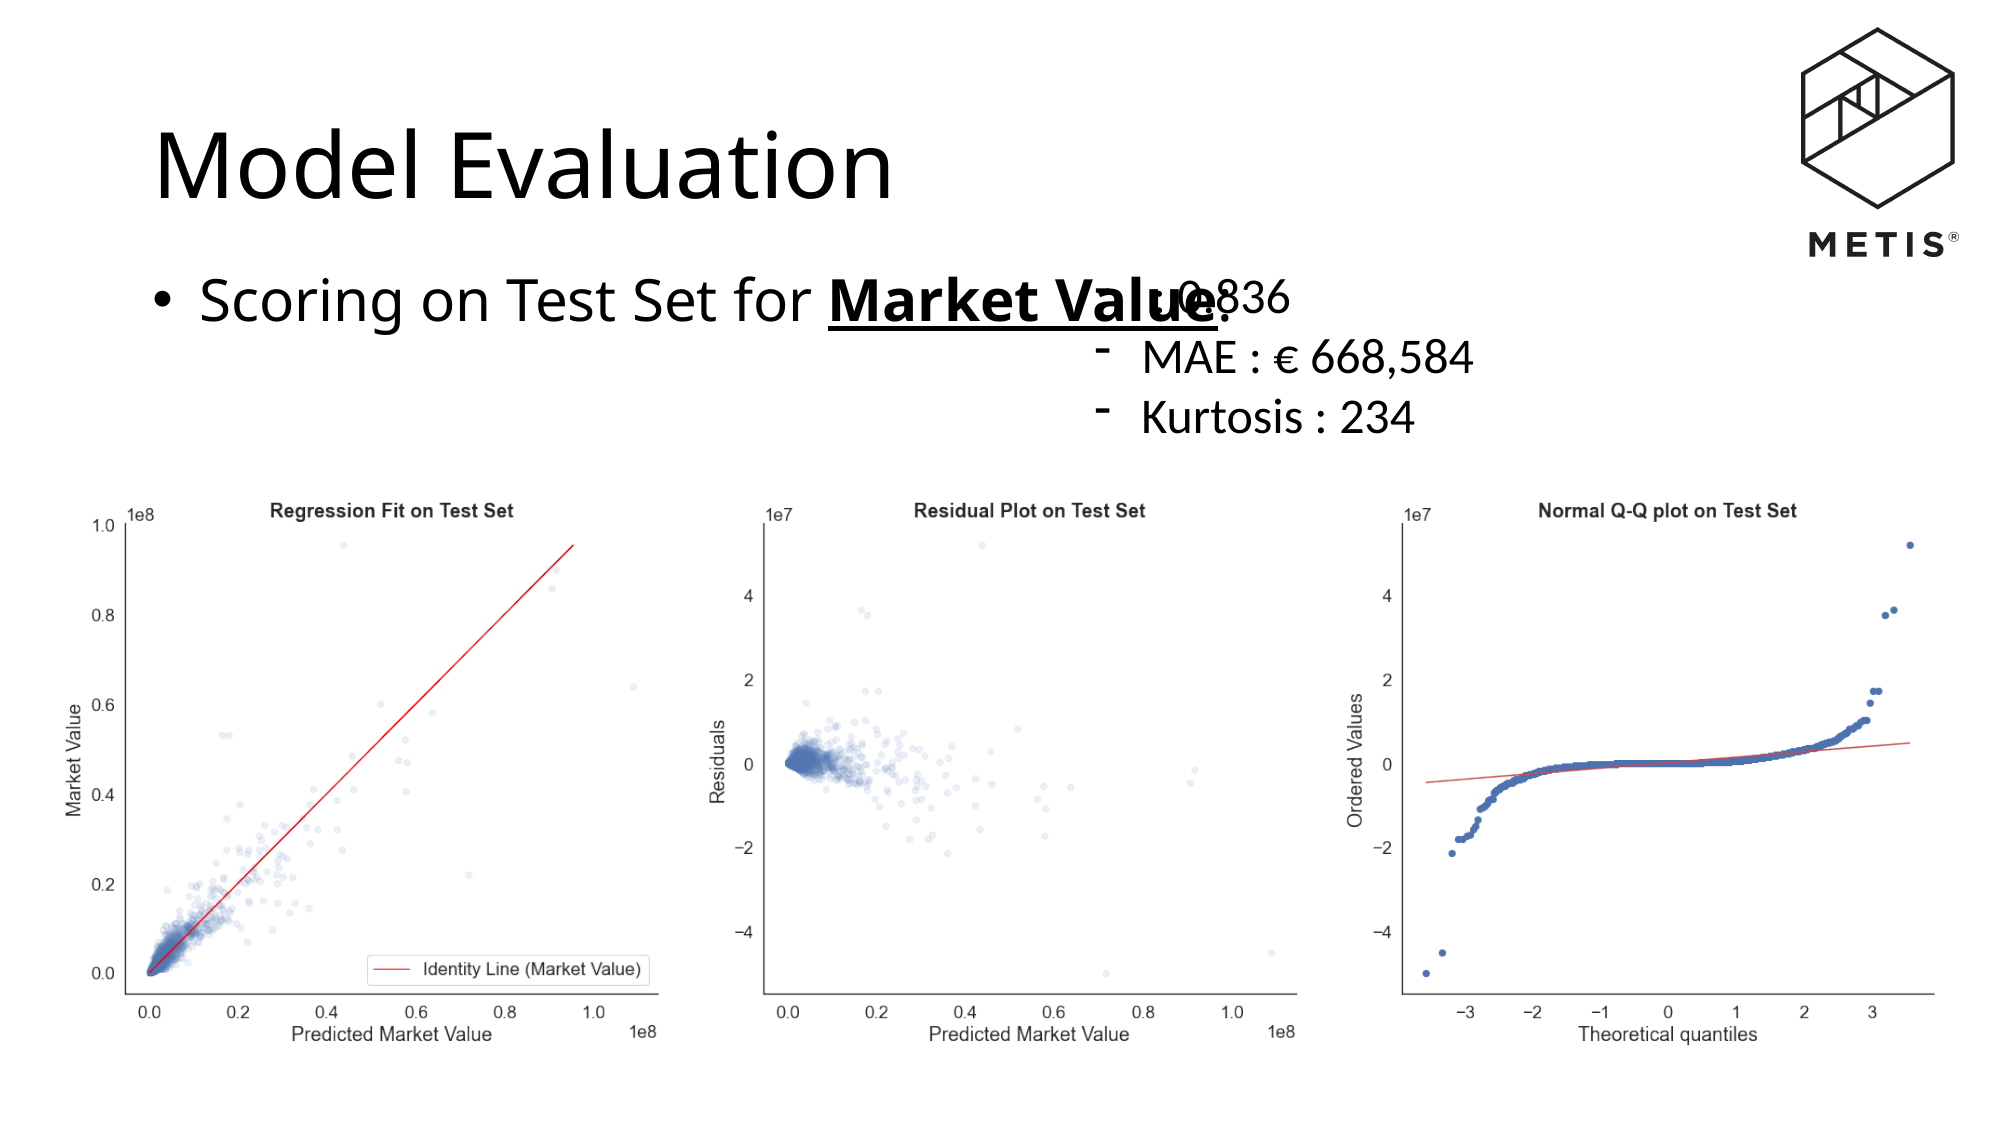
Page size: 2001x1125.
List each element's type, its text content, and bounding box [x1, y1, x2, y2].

text_box Scoring on Test Set for Market Value: [137, 256, 1322, 386]
title Model Evaluation [137, 59, 1863, 278]
picture [1801, 27, 1959, 257]
picture [59, 495, 1941, 1052]
